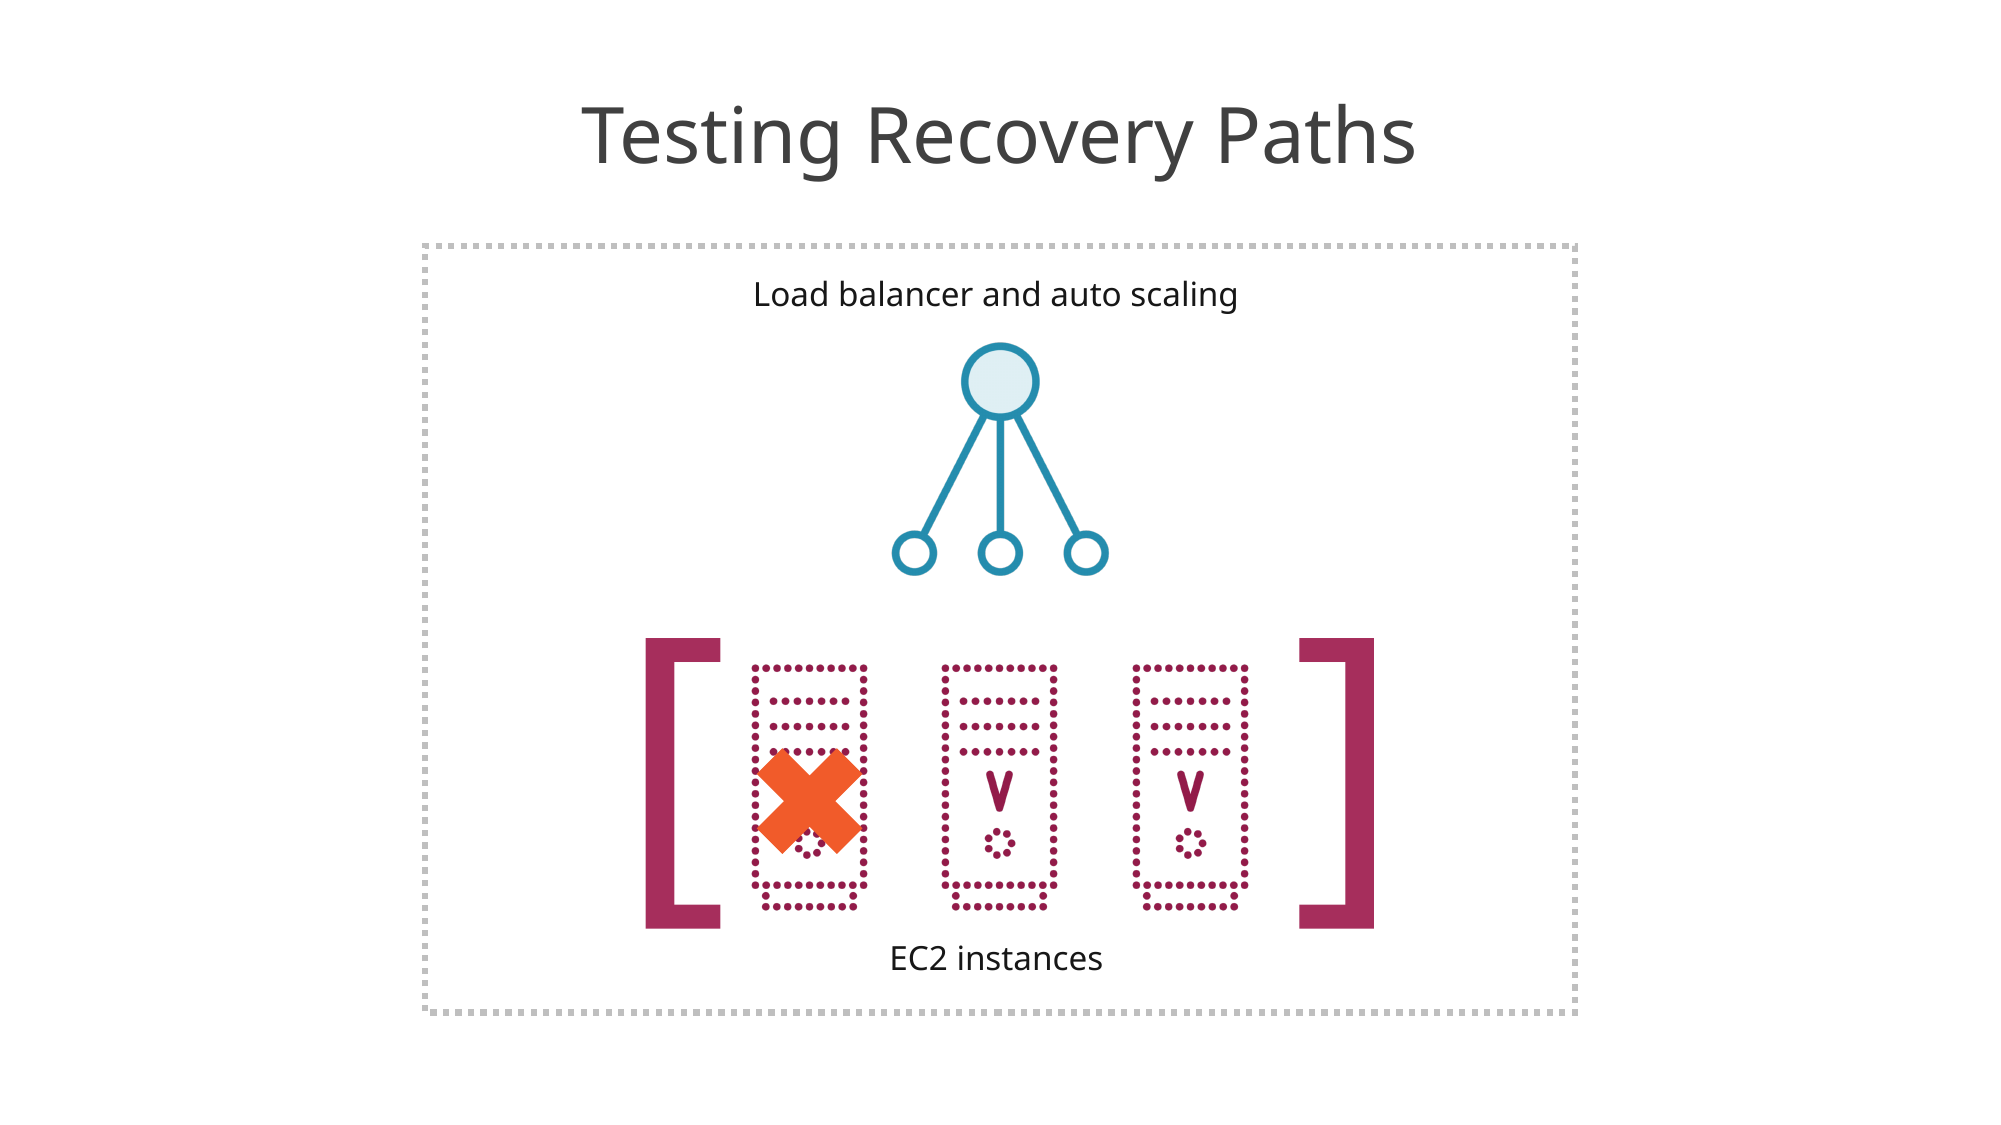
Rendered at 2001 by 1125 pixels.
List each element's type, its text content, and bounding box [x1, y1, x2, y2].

picture [749, 662, 870, 913]
text_box EC2 instances [847, 939, 1153, 984]
text_box Load balancer and auto scaling [708, 276, 1292, 335]
picture [939, 662, 1061, 913]
picture [1130, 662, 1251, 913]
text_box [ [619, 632, 740, 949]
picture [881, 341, 1119, 578]
title Testing Recovery Paths [137, 93, 1863, 183]
text_box ] [1291, 632, 1412, 949]
text_box [424, 245, 1576, 1013]
